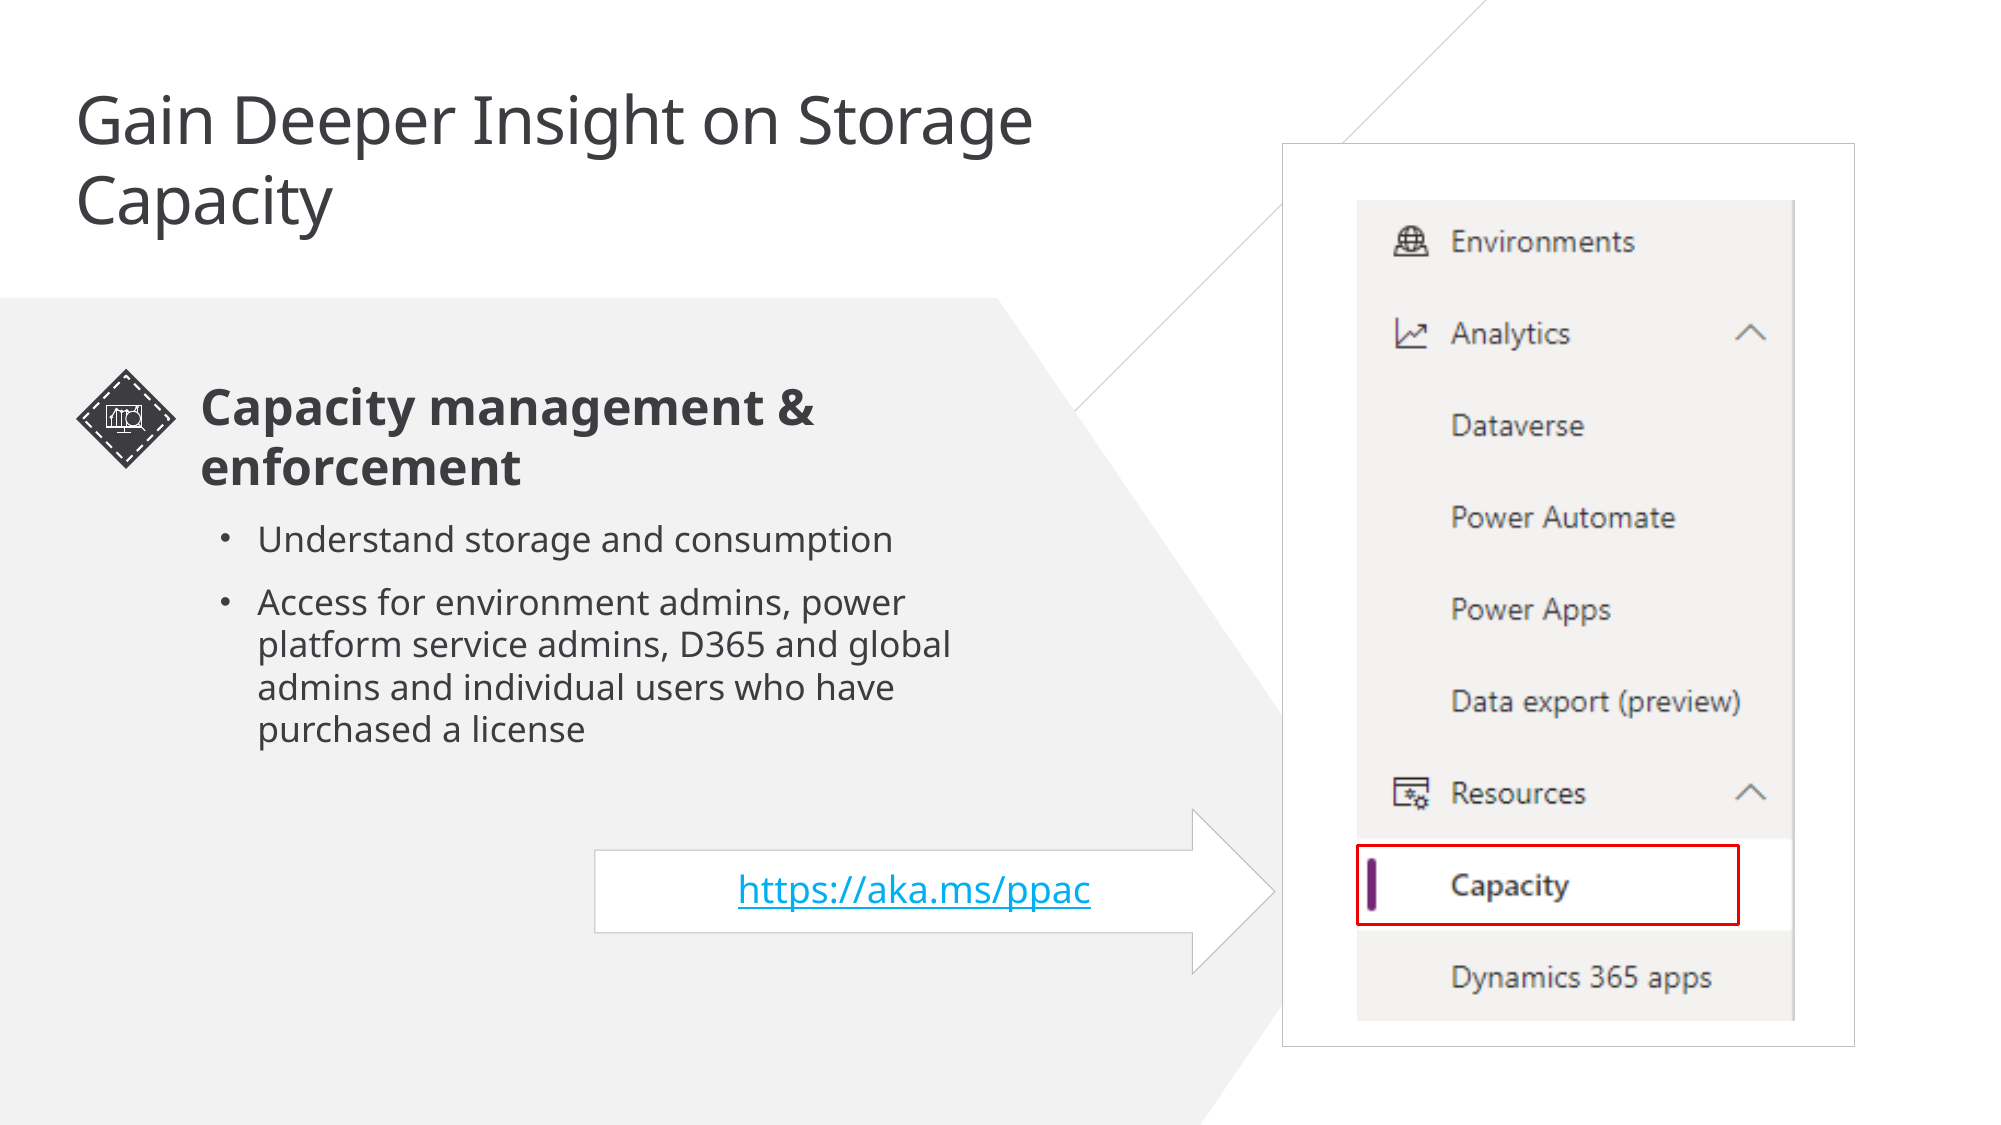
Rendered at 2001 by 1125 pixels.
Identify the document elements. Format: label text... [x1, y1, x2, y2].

text_box [0, 297, 1282, 1125]
title Gain Deeper Insight on Storage Capacity [75, 78, 1183, 240]
text_box [1282, 143, 1855, 1047]
text_box [1341, 0, 1487, 143]
text_box https://aka.ms/ppac [594, 808, 1276, 975]
text_box Capacity management & enforcement Understand storage and consumption Access for environment admins, power platform service admins, D365 and global admins and individual users who have purchased a license [200, 375, 1016, 846]
picture [1357, 199, 1796, 1021]
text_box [75, 368, 177, 470]
